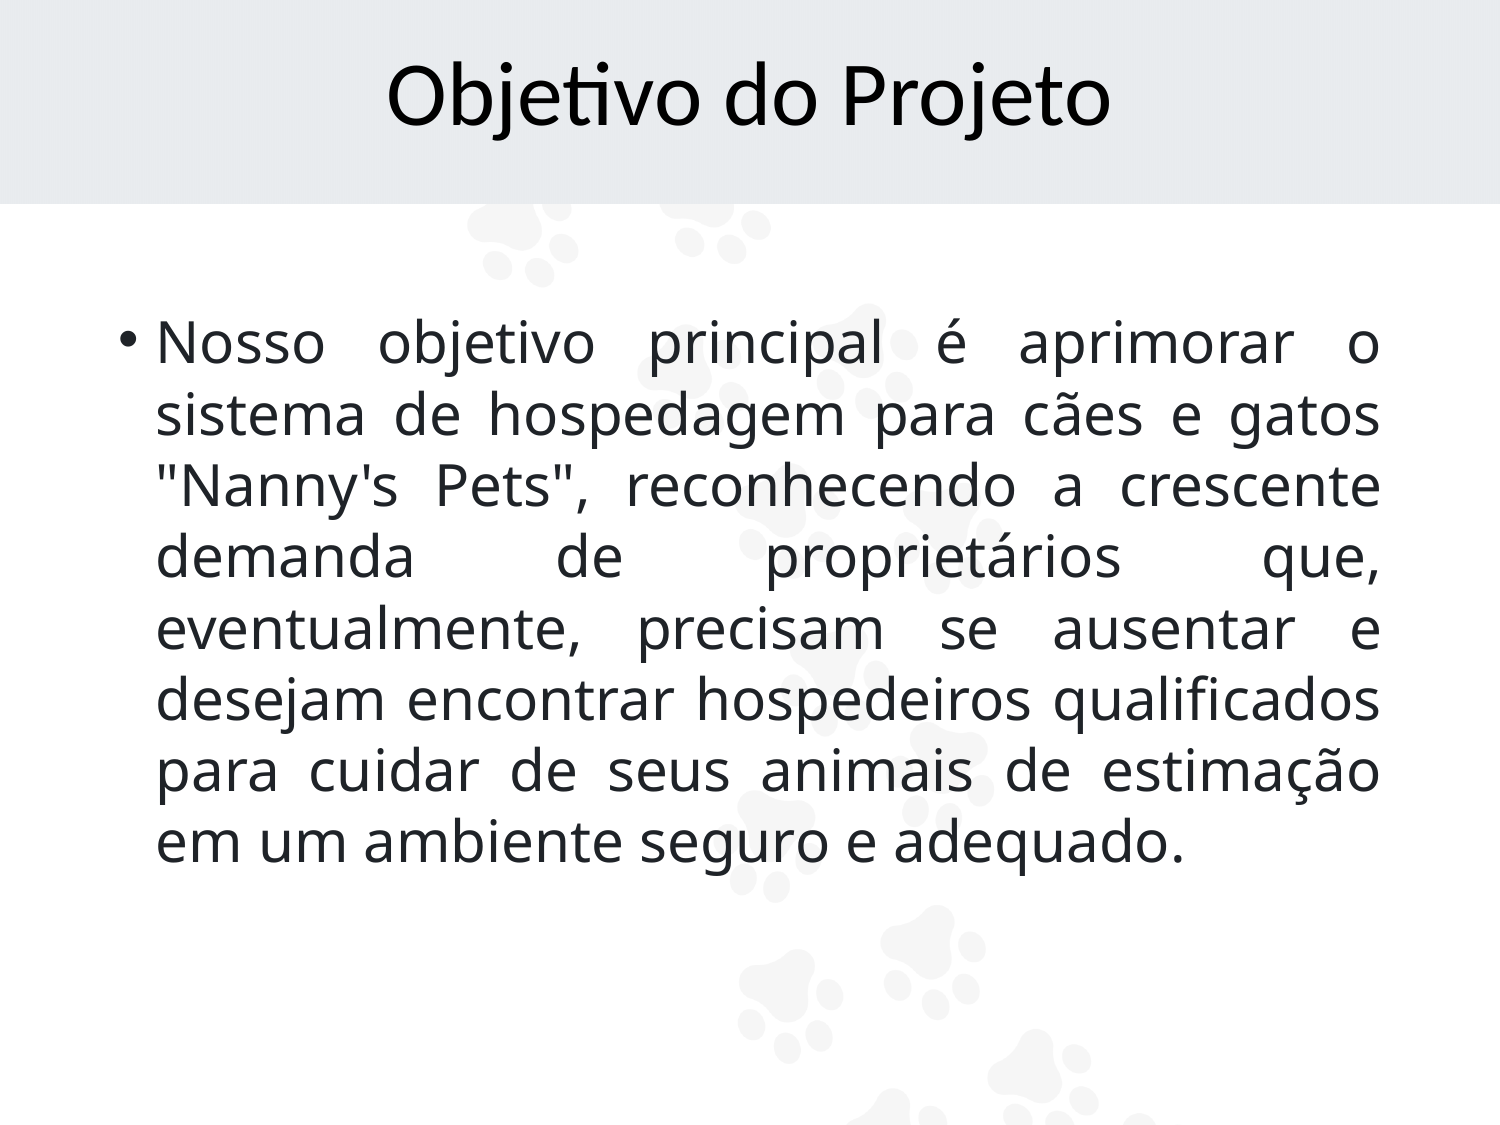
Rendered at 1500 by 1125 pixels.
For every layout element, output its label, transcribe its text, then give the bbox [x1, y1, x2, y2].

text_box Objetivo do Projeto [0, 0, 1500, 202]
text_box Nosso objetivo principal é aprimorar o sistema de hospedagem para cães e gatos "Nanny's Pets", reconhecendo a crescente demanda de proprietários que, eventualmente, precisam se ausentar e desejam encontrar hospedeiros qualificados para cuidar de seus animais de estimação em um ambiente seguro e adequado. [103, 299, 1397, 1014]
